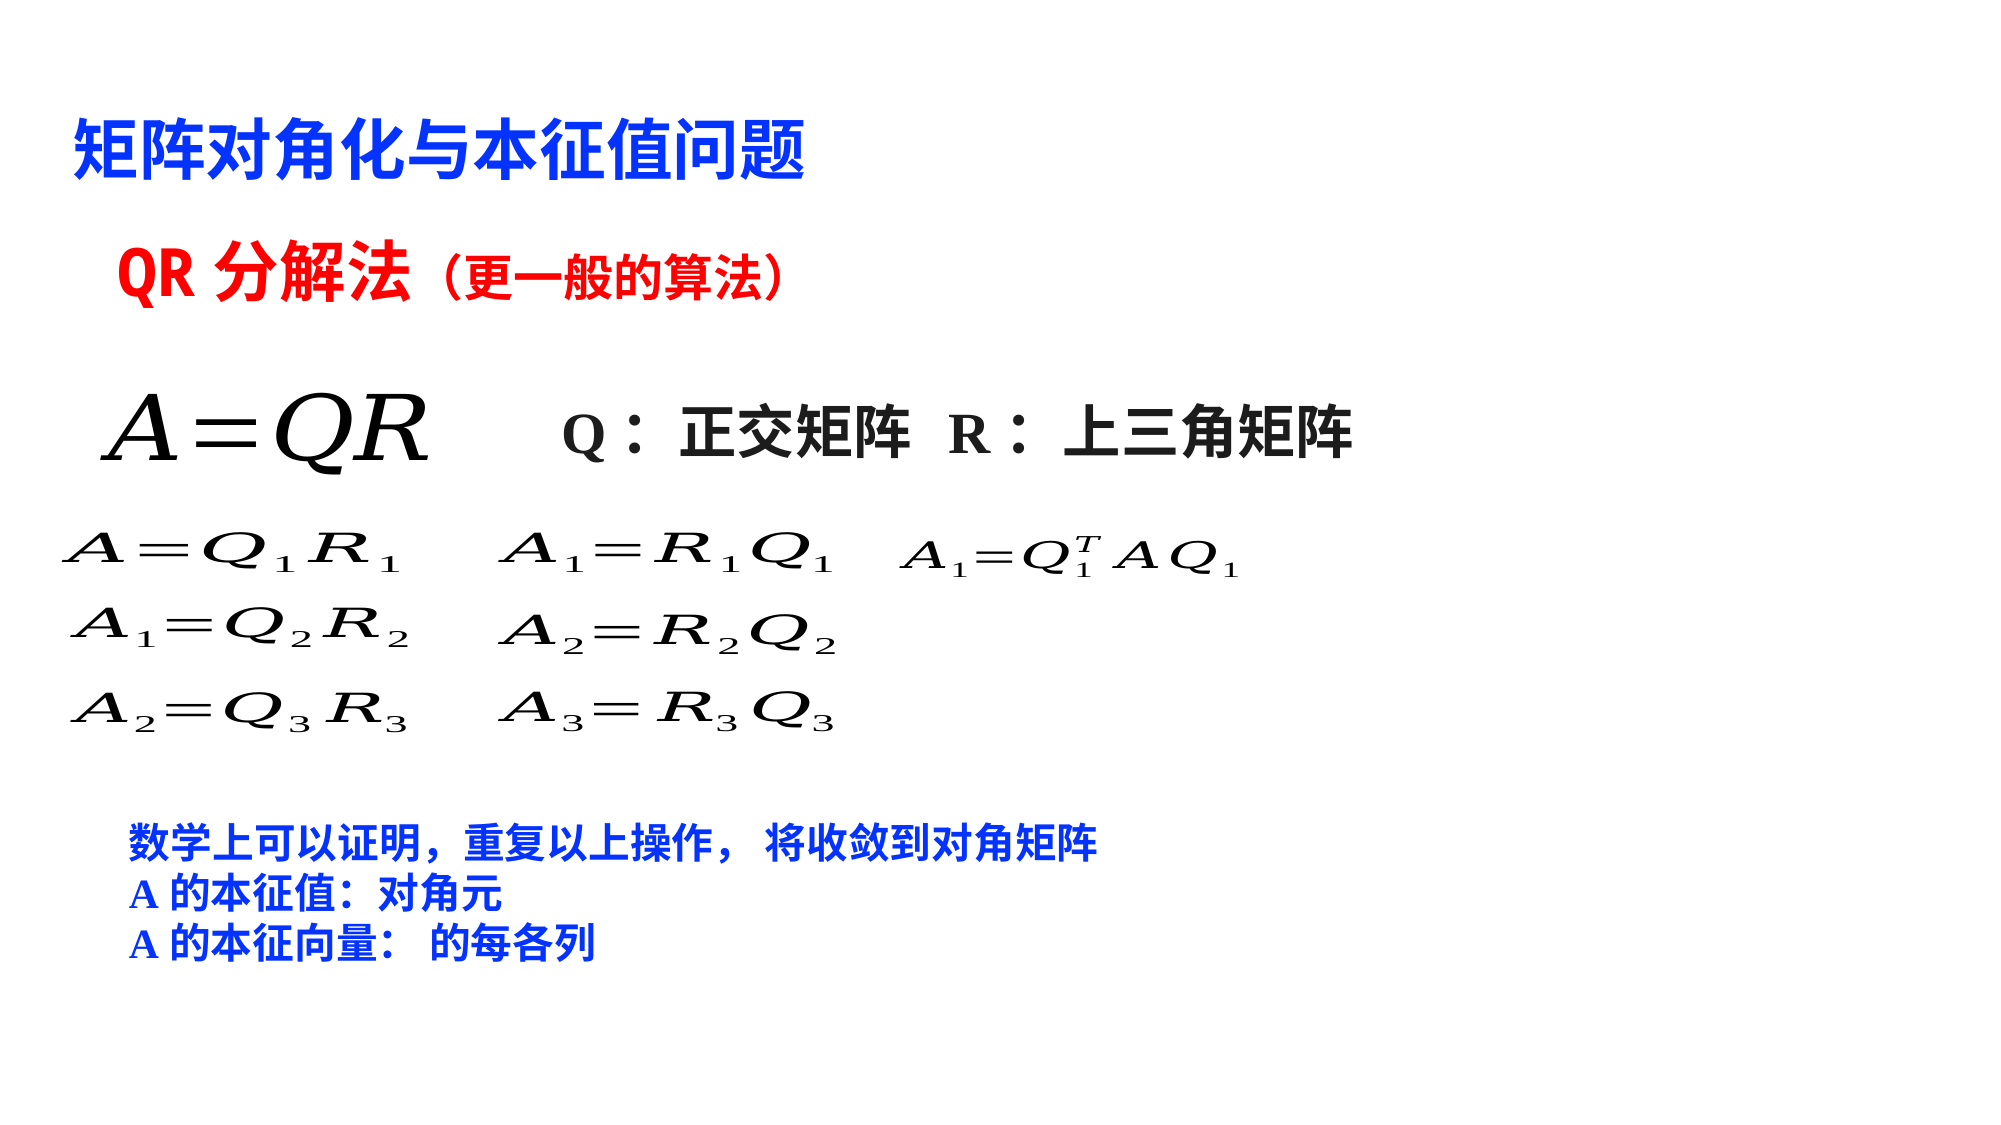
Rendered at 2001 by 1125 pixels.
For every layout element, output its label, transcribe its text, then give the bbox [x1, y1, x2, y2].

text_box Q：正交矩阵 [546, 388, 933, 473]
text_box 矩阵对角化与本征值问题 [57, 100, 1331, 195]
text_box QR分解法（更一般的算法） [102, 222, 887, 318]
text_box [57, 526, 1423, 738]
text_box R：上三角矩阵 [933, 388, 1383, 473]
